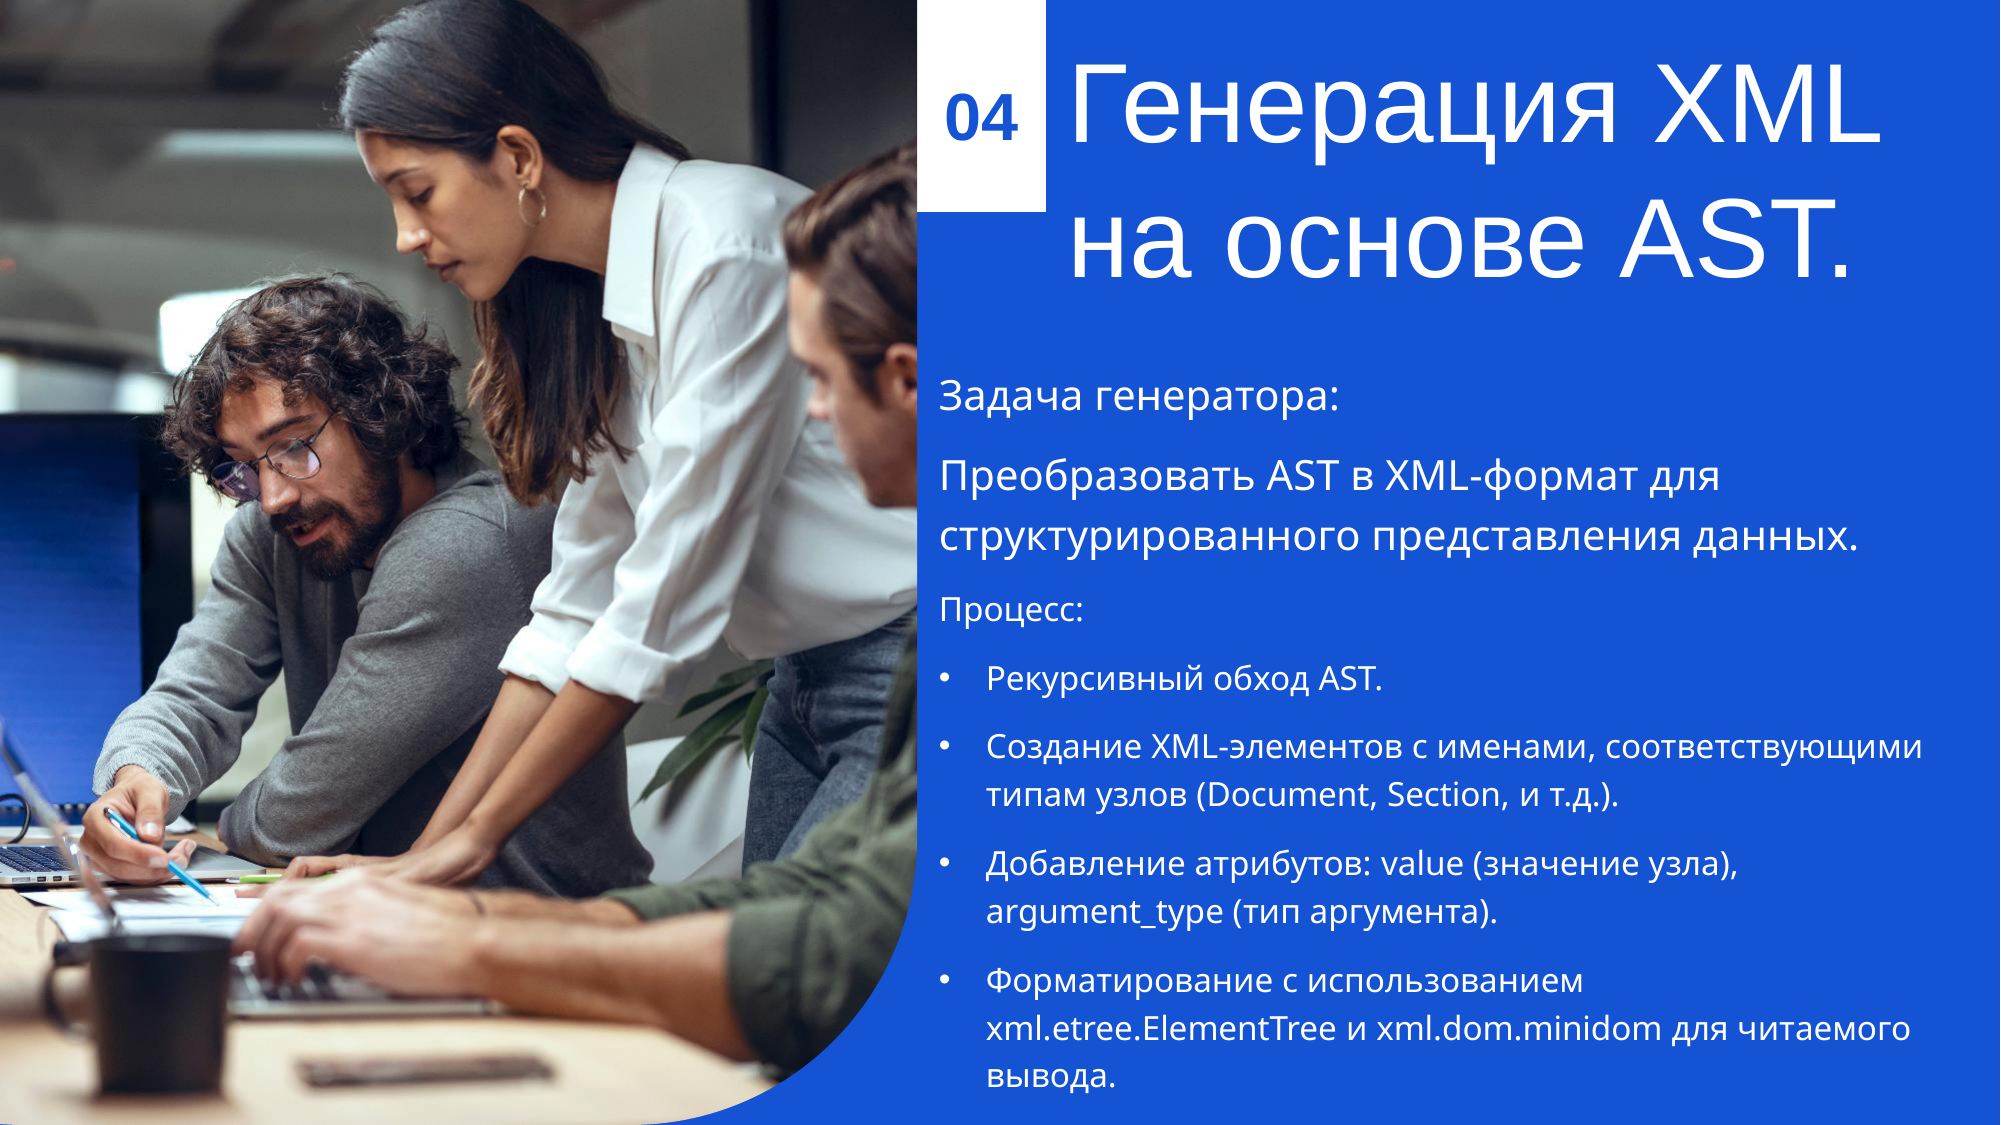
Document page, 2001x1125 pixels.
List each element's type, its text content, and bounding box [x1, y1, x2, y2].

picture [0, 0, 918, 1125]
title Генерация XML на основе AST. [1068, 0, 1935, 300]
list 04 [918, 58, 1046, 169]
subtitle Задача генератора: Преобразовать AST в XML-формат для структурированного представления данных. Процесс: Рекурсивный обход AST. Создание XML-элементов с именами, соответствующими типам узлов (Document, Section, и т.д.). Добавление атрибутов: value (значение узла), argument_type (тип аргумента). Форматирование с использованием xml.etree.ElementTree и xml.dom.minidom для читаемого вывода. [938, 358, 1935, 999]
